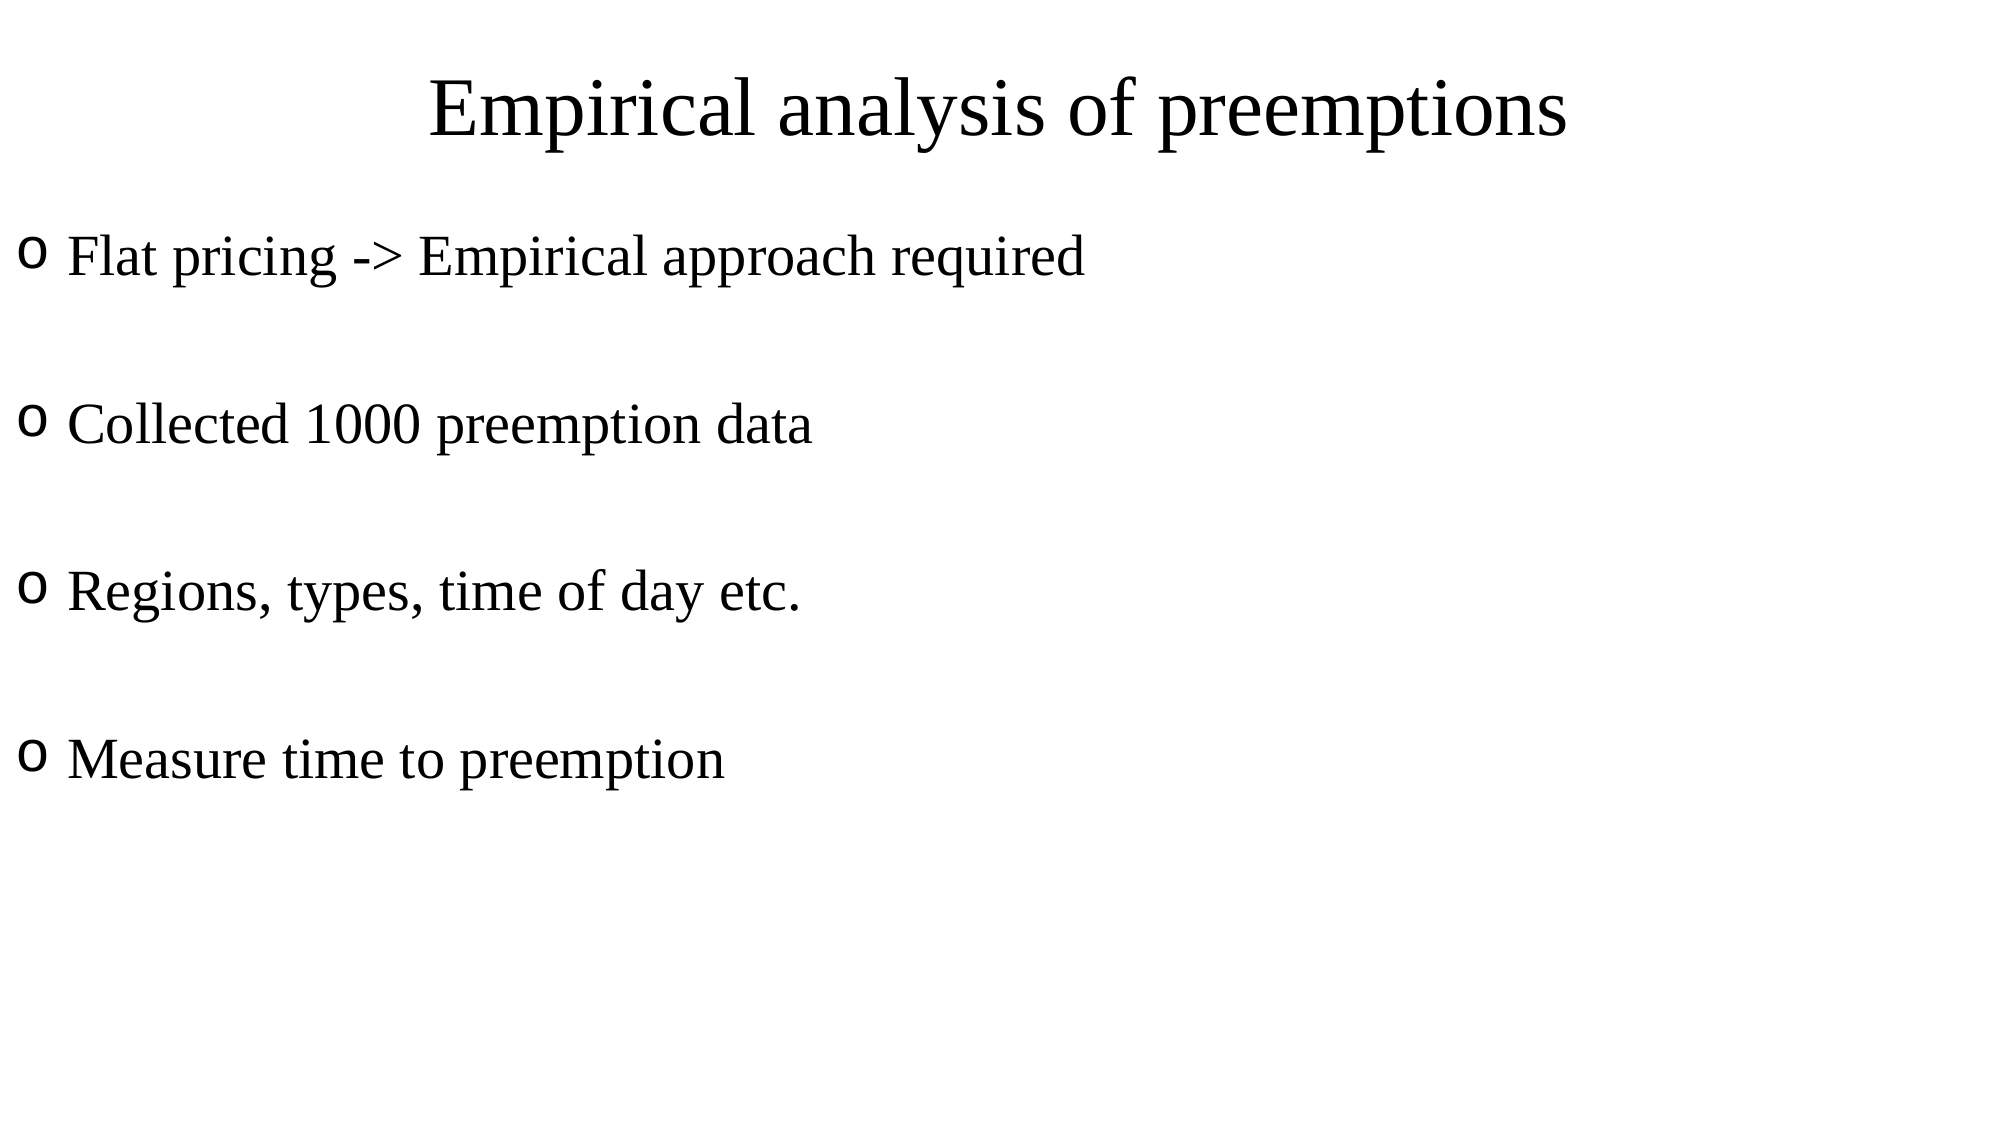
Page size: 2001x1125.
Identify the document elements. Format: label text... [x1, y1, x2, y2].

title Empirical analysis of preemptions [0, 0, 2000, 217]
list Flat pricing -> Empirical approach required Collected 1000 preemption data Regions, types, time of day etc. Measure time to preemption [0, 217, 2000, 1039]
